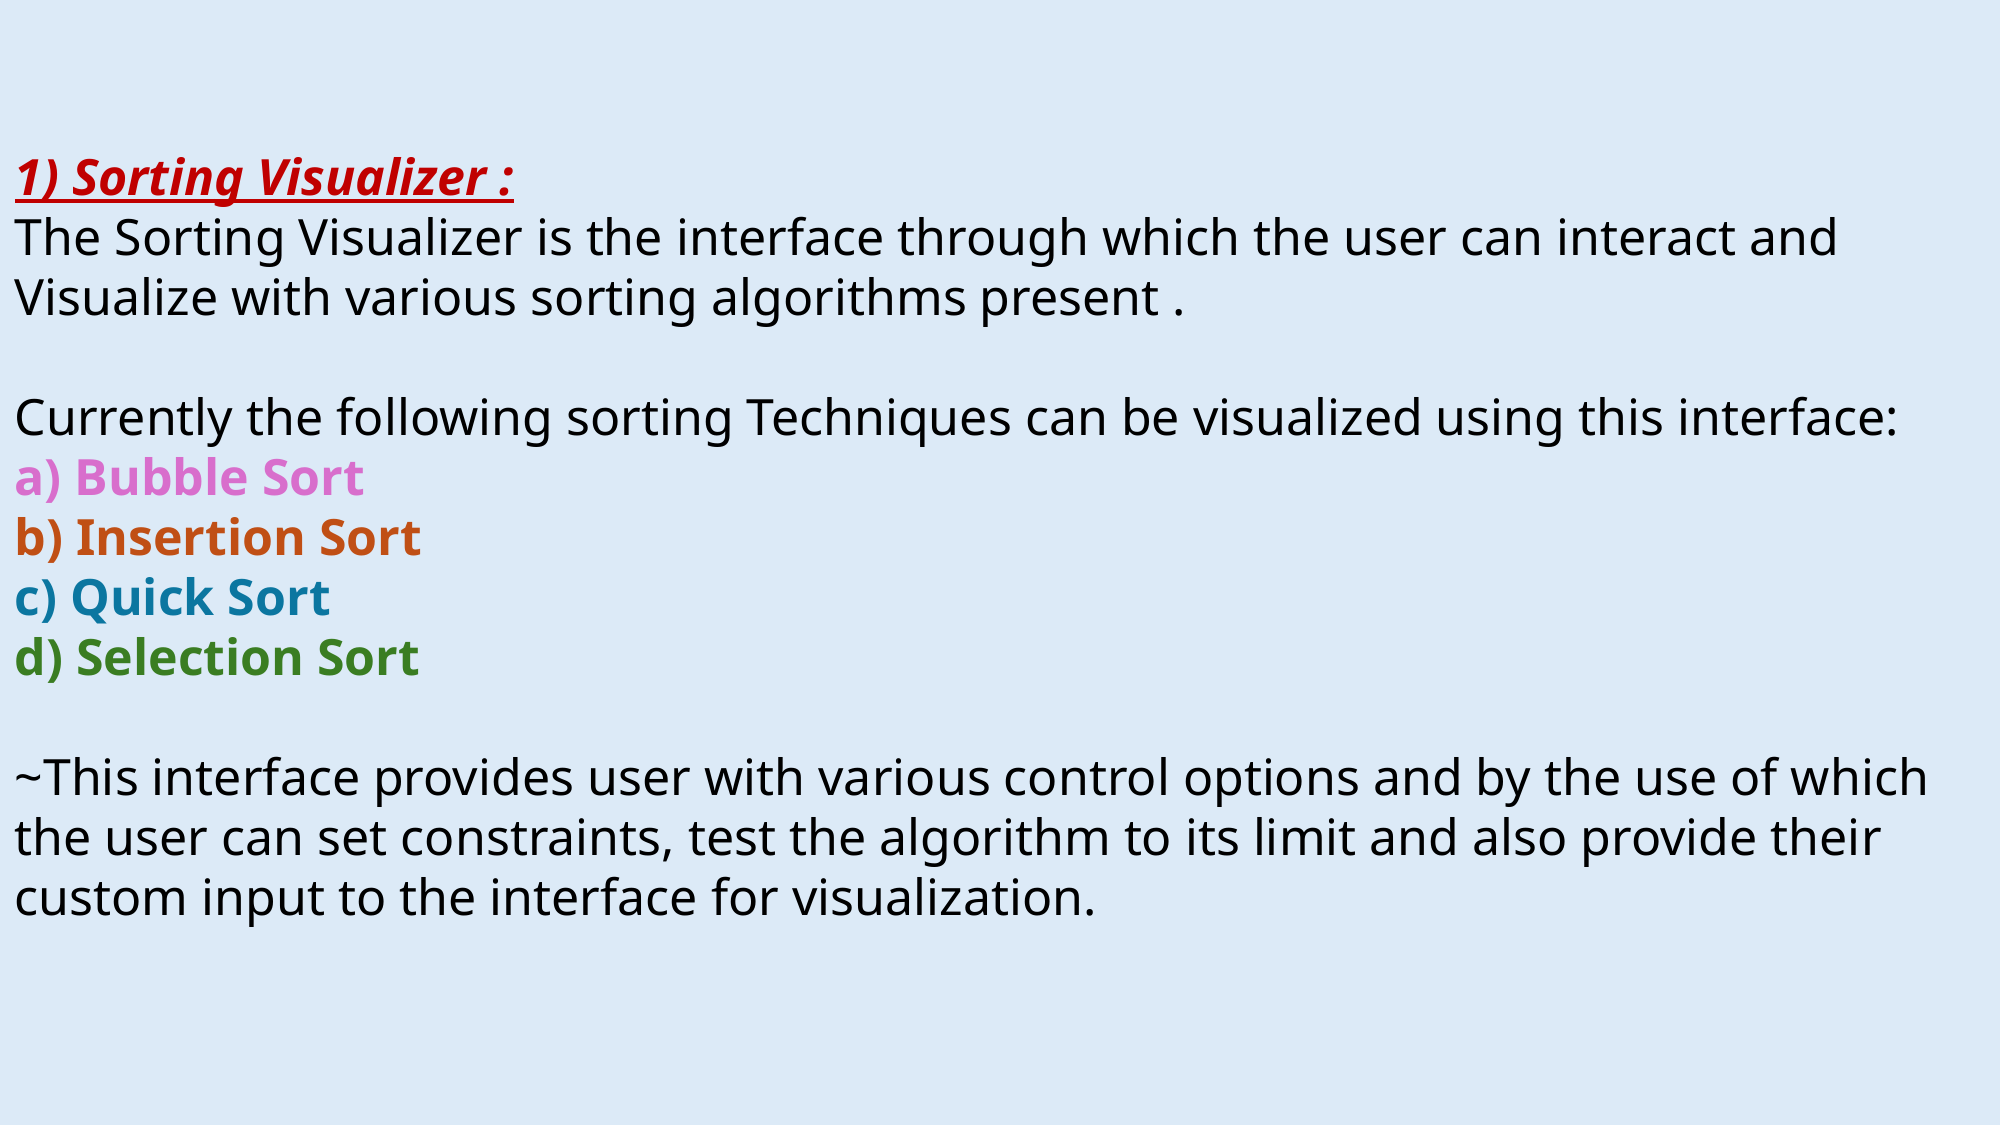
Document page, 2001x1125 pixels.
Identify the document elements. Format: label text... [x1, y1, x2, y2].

text_box 1) Sorting Visualizer : The Sorting Visualizer is the interface through which the user can interact and Visualize with various sorting algorithms present . Currently the following sorting Techniques can be visualized using this interface: a) Bubble Sort b) Insertion Sort c) Quick Sort d) Selection Sort ~This interface provides user with various control options and by the use of which the user can set constraints, test the algorithm to its limit and also provide their custom input to the interface for visualization. [0, 0, 2000, 933]
